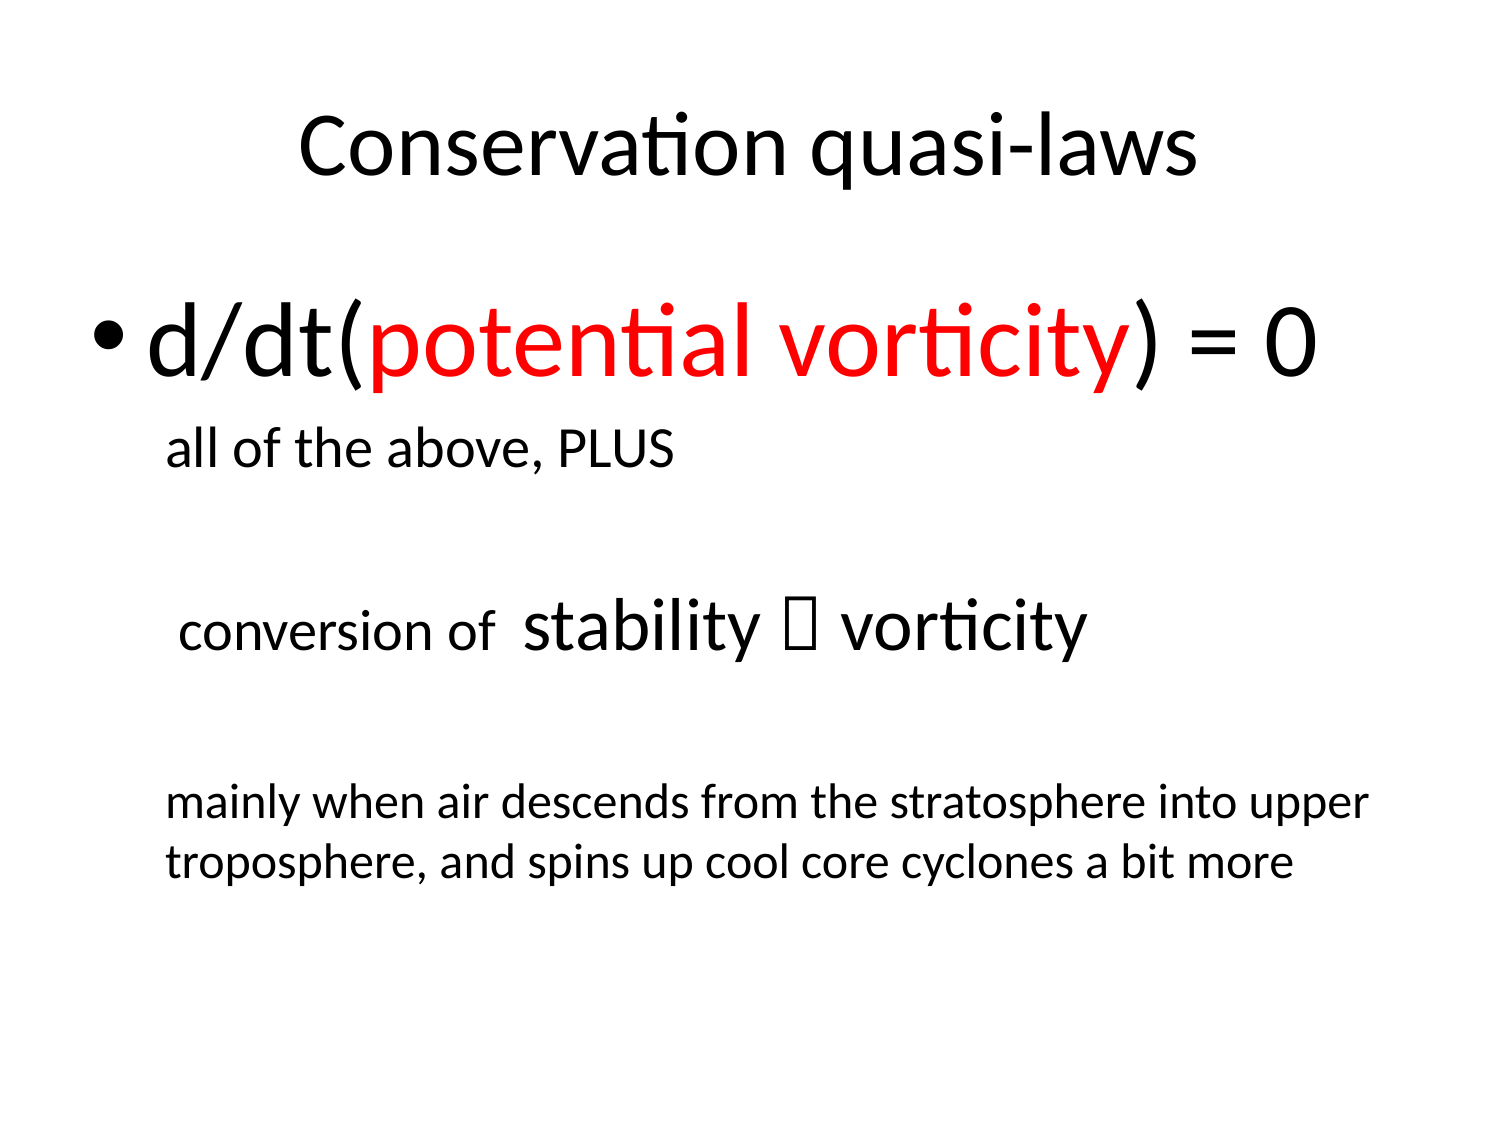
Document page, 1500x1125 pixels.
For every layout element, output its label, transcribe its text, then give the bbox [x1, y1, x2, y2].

title Conservation quasi-laws [75, 45, 1425, 233]
list d/dt(potential vorticity) = 0 all of the above, PLUS conversion of stability  vorticity mainly when air descends from the stratosphere into upper troposphere, and spins up cool core cyclones a bit more [75, 262, 1425, 1005]
